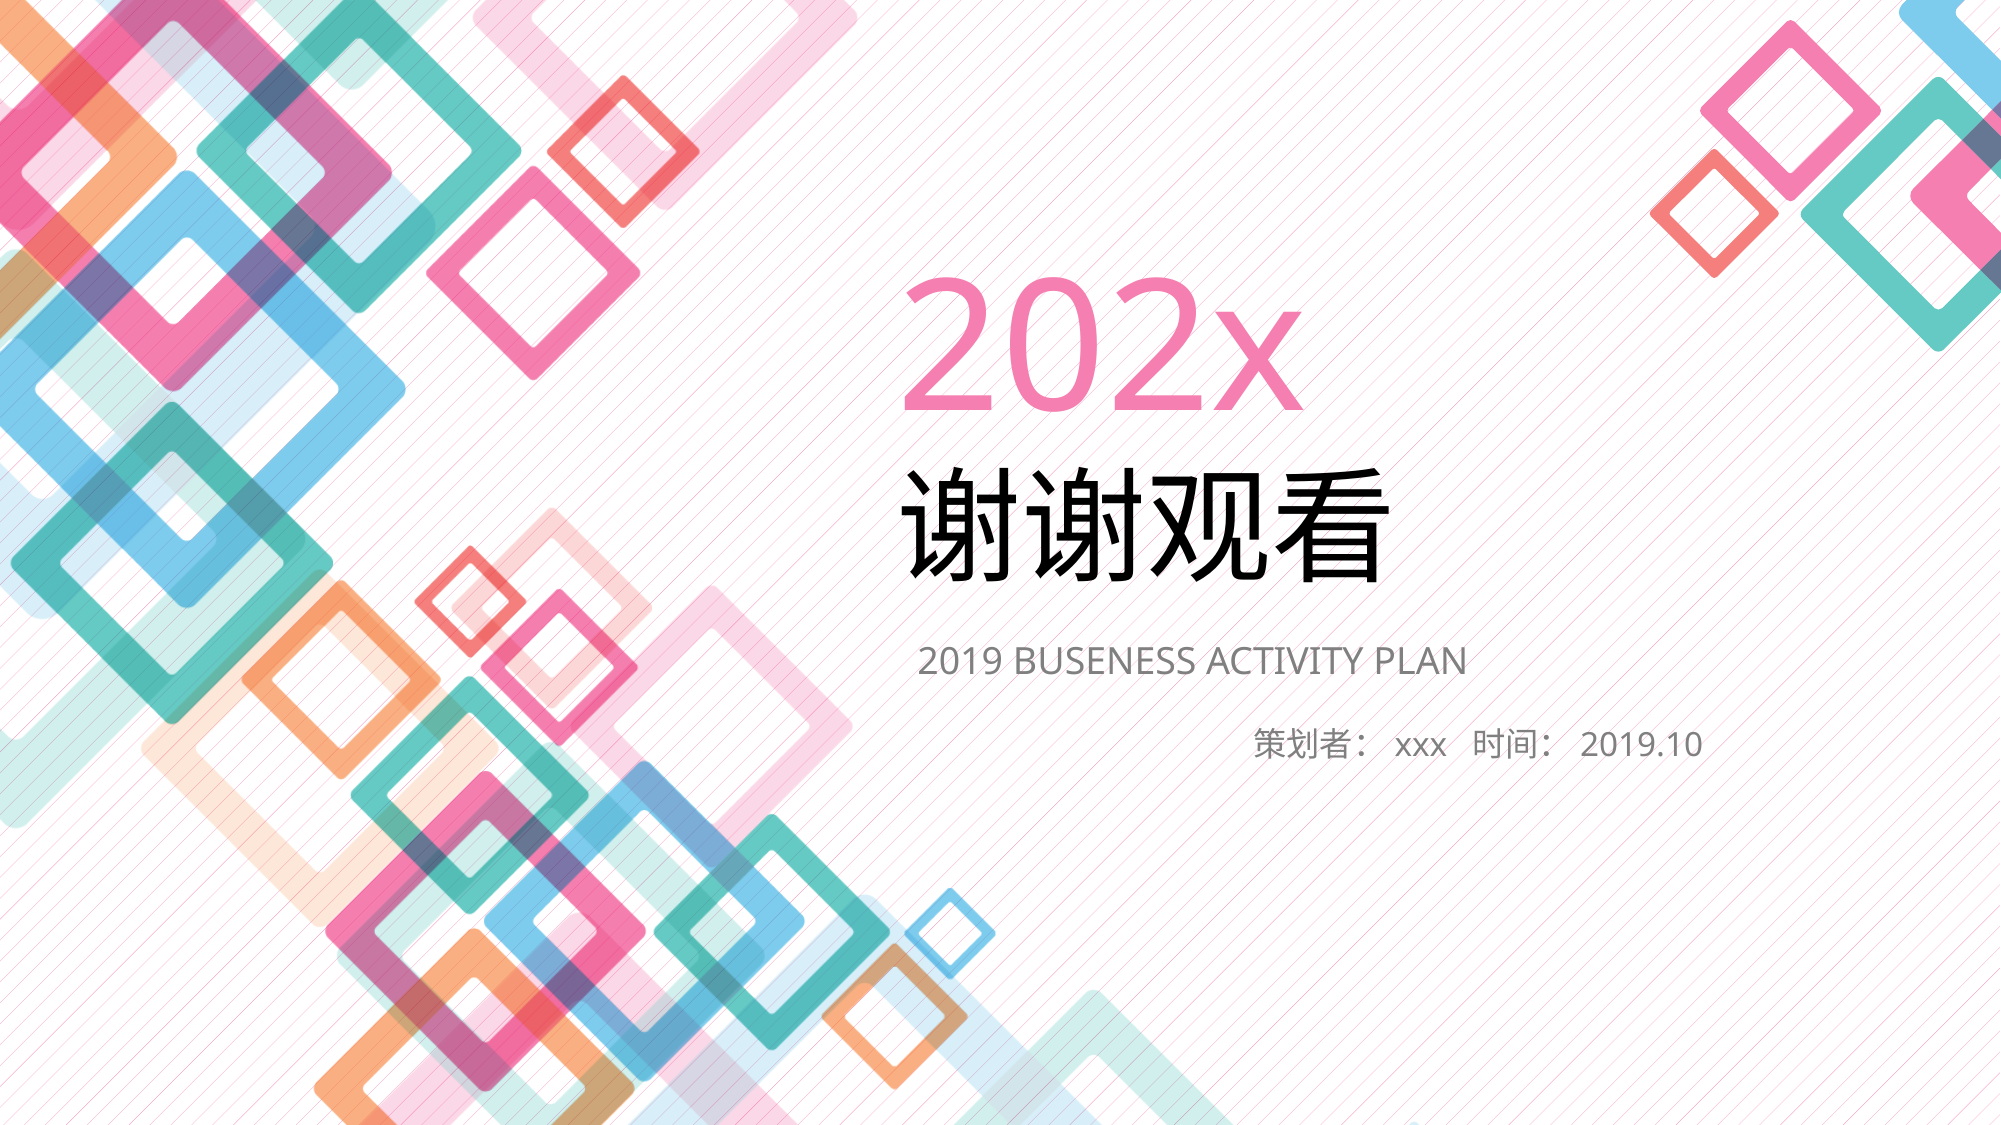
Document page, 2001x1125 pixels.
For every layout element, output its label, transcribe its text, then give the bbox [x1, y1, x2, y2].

picture [0, 0, 1497, 1125]
picture [1661, 0, 2000, 407]
text_box 2019 BUSENESS ACTIVITY PLAN [1501, 637, 1709, 683]
text_box 202x 谢谢观看 [1501, 219, 1721, 605]
text_box 策划者：xxx 时间：2019.10 [1501, 715, 1718, 771]
